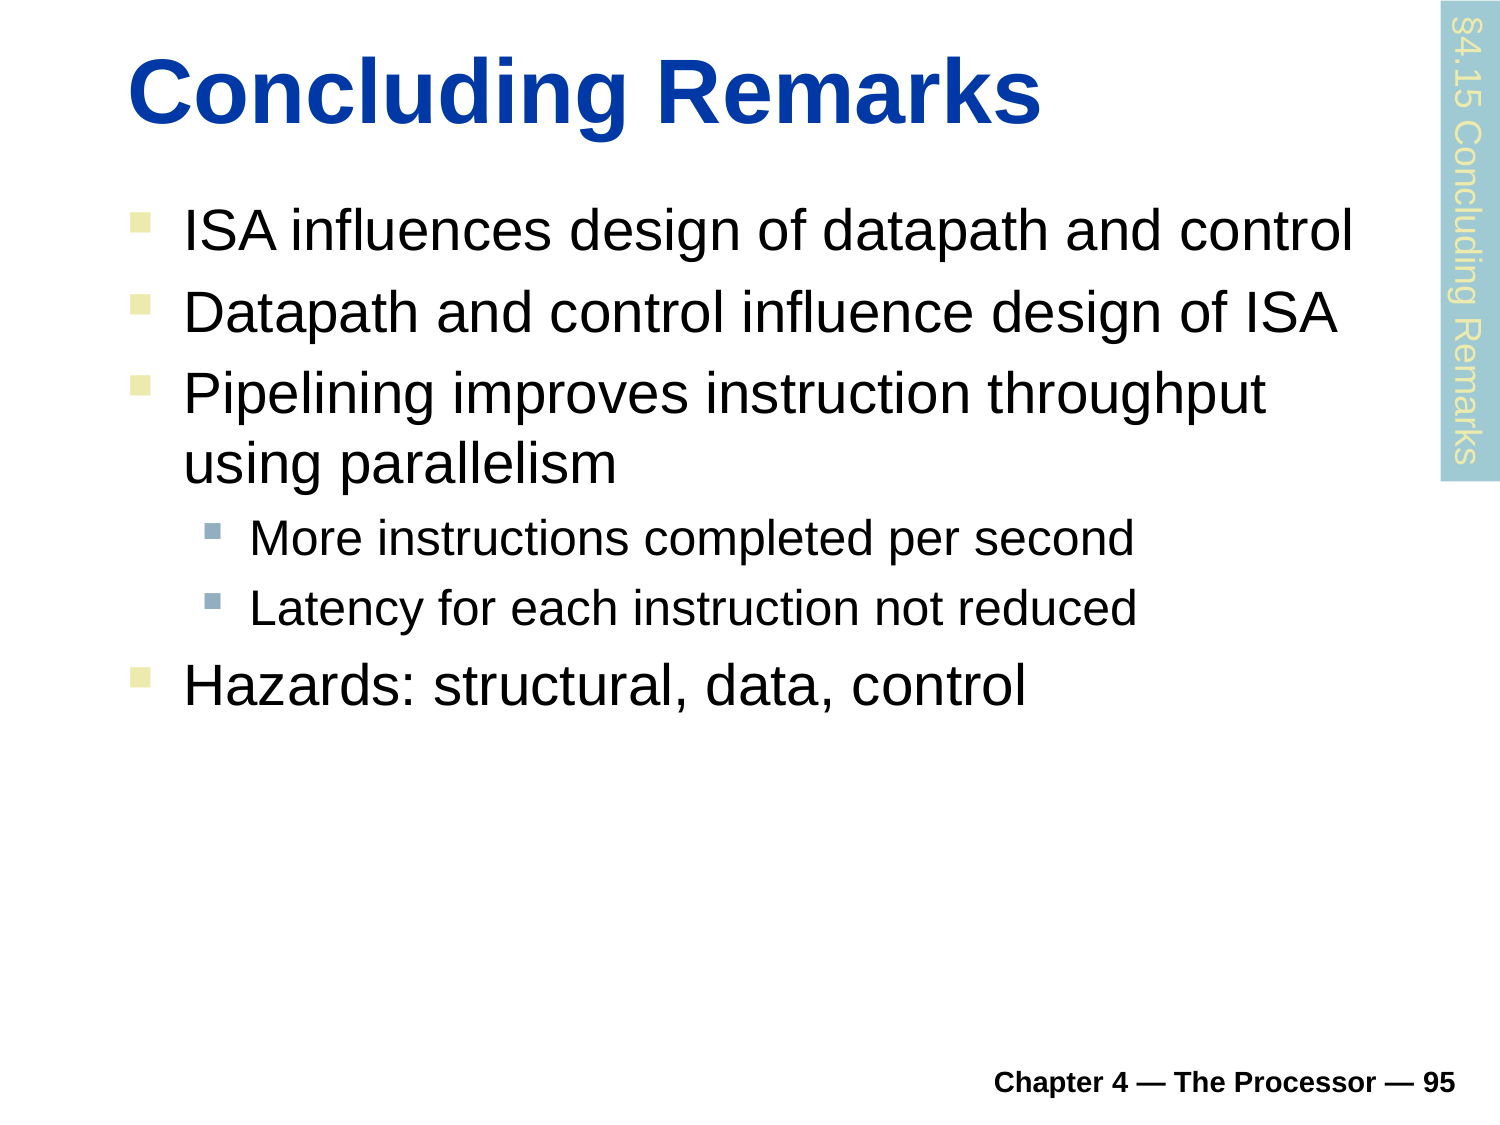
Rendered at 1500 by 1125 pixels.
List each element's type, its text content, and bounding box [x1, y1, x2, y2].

title Concluding Remarks [112, 23, 1440, 149]
text_box §4.15 Concluding Remarks [1440, 0, 1500, 482]
footer Chapter 4 — The Processor — 95 [277, 1046, 1471, 1106]
list ISA influences design of datapath and control Datapath and control influence design of ISA Pipelining improves instruction throughput using parallelism More instructions completed per second Latency for each instruction not reduced Hazards: structural, data, control [112, 184, 1469, 1024]
